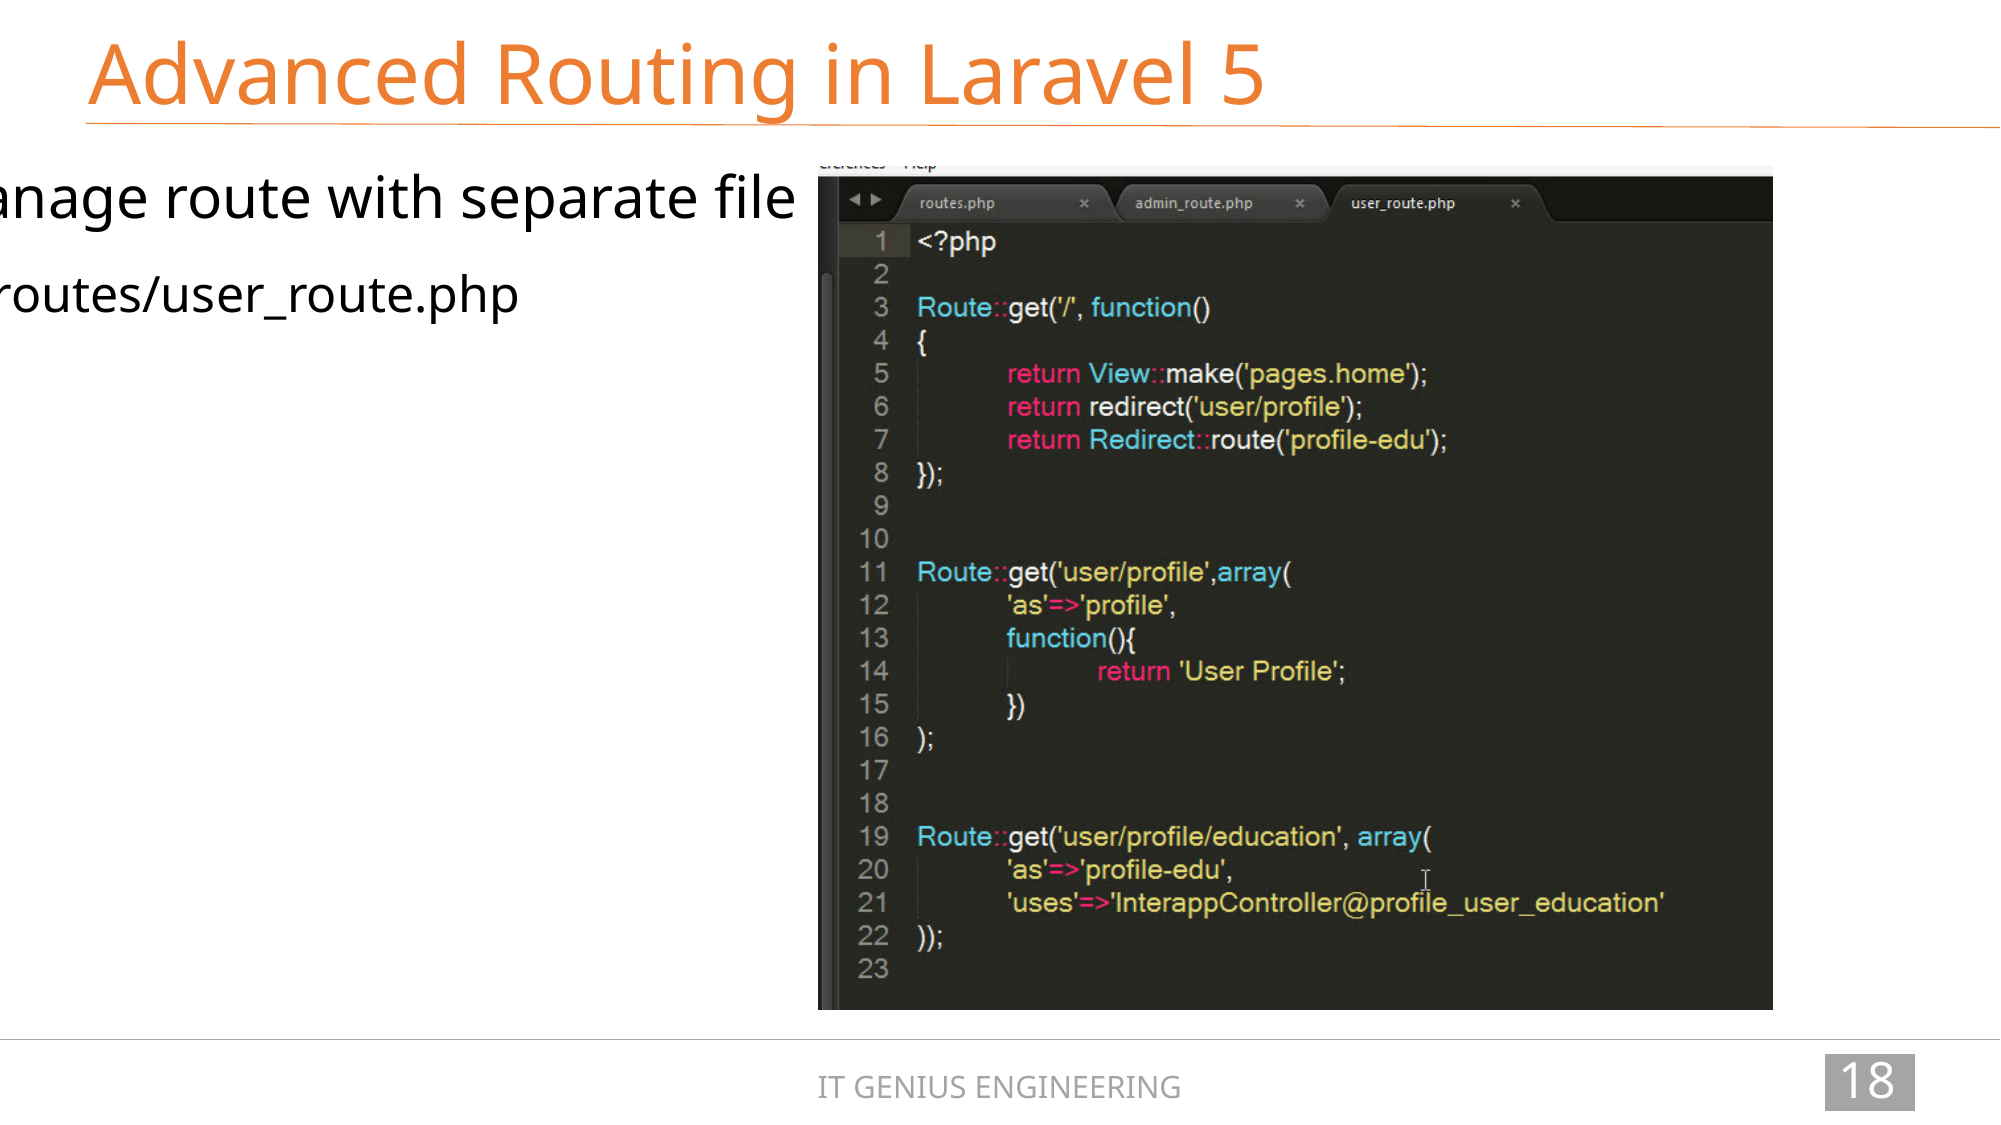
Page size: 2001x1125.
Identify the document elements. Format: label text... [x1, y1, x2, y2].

slide_number 181 [1822, 1051, 1918, 1114]
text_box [85, 123, 2000, 128]
text_box routes/user_route.php [0, 254, 536, 330]
picture [818, 166, 1773, 1010]
text_box IT GENIUS ENGINEERING [576, 1064, 1424, 1113]
text_box Manage route with separate file [0, 152, 813, 238]
subtitle Advanced Routing in Laravel 5 [73, 25, 1943, 137]
